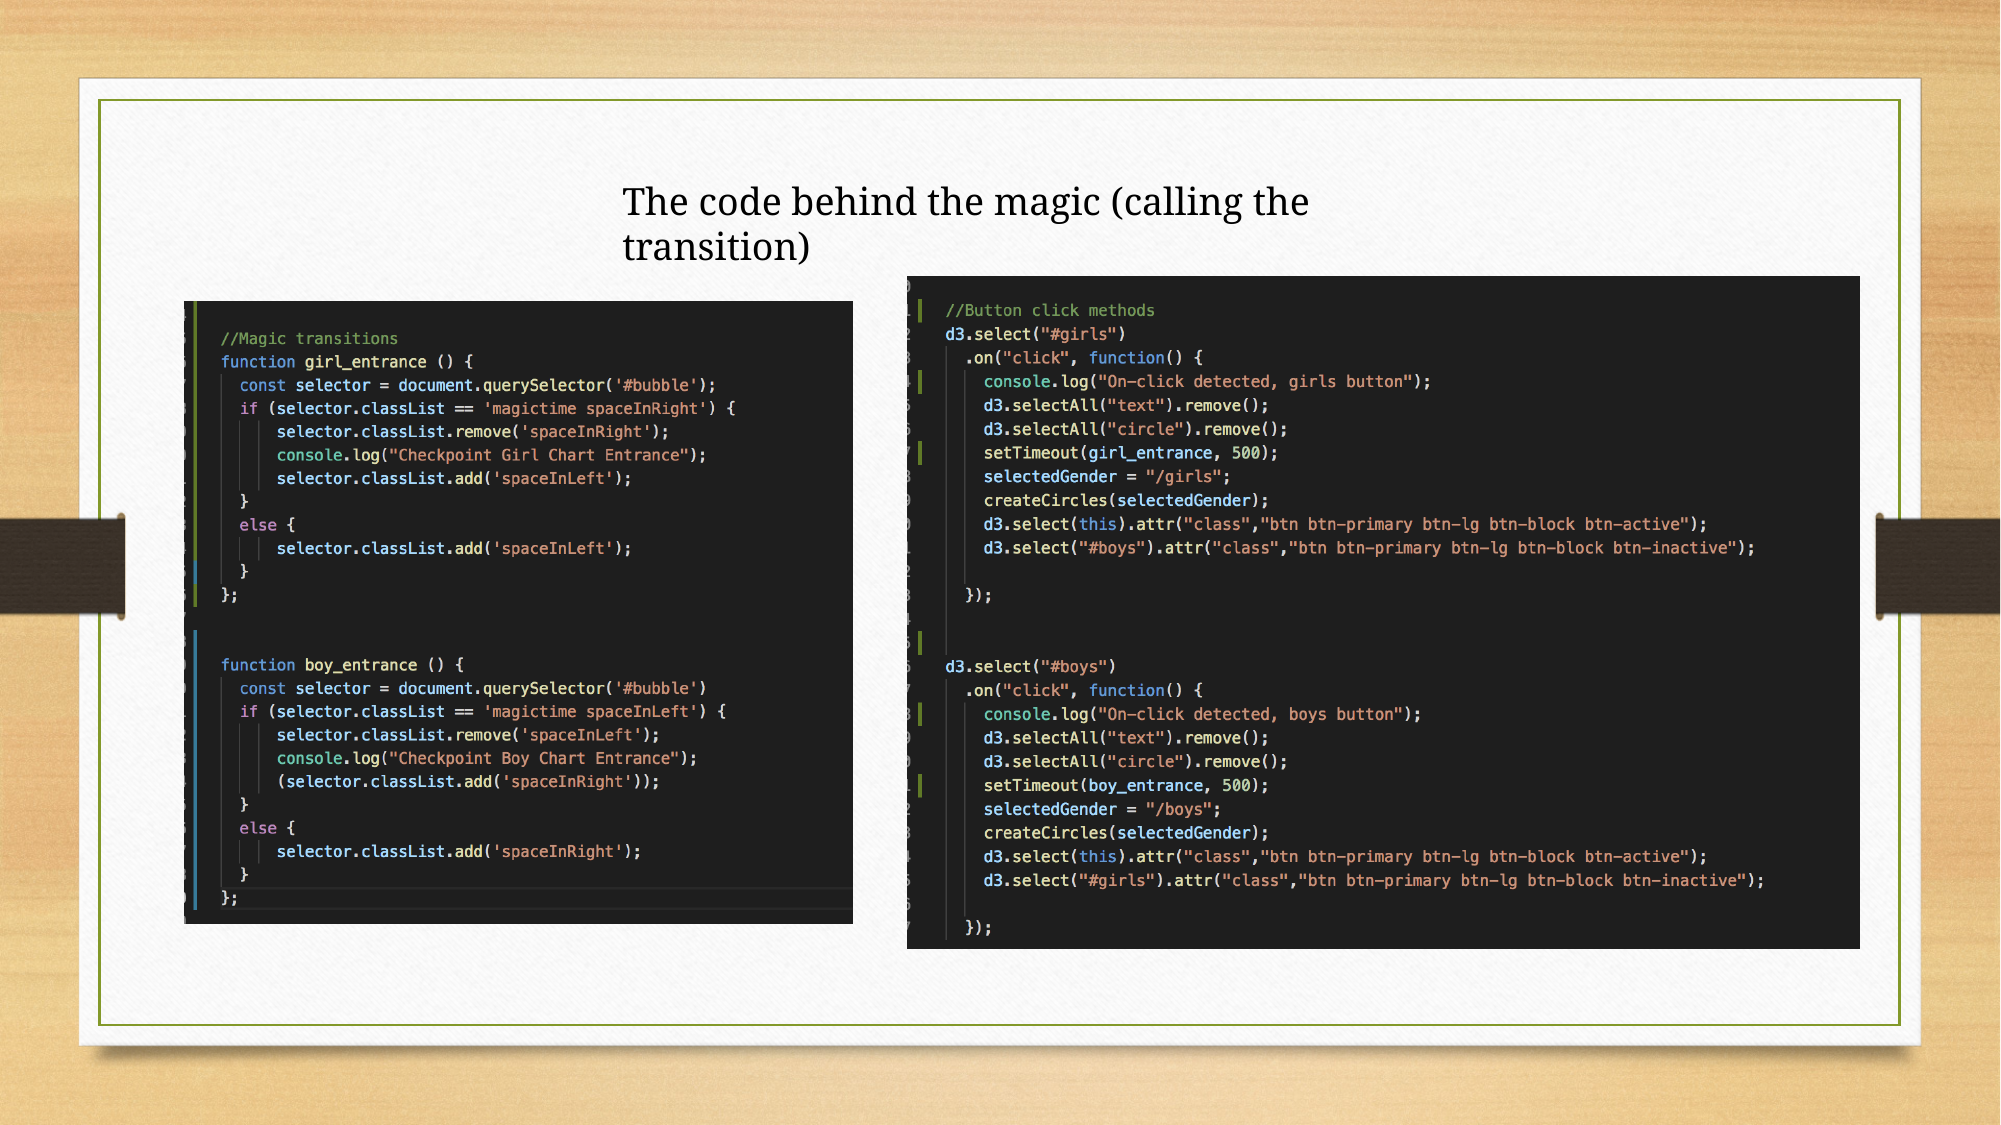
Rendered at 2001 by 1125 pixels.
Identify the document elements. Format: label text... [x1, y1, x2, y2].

text_box The code behind the magic (calling the transition) [607, 171, 1393, 276]
picture [0, 0, 2001, 1125]
